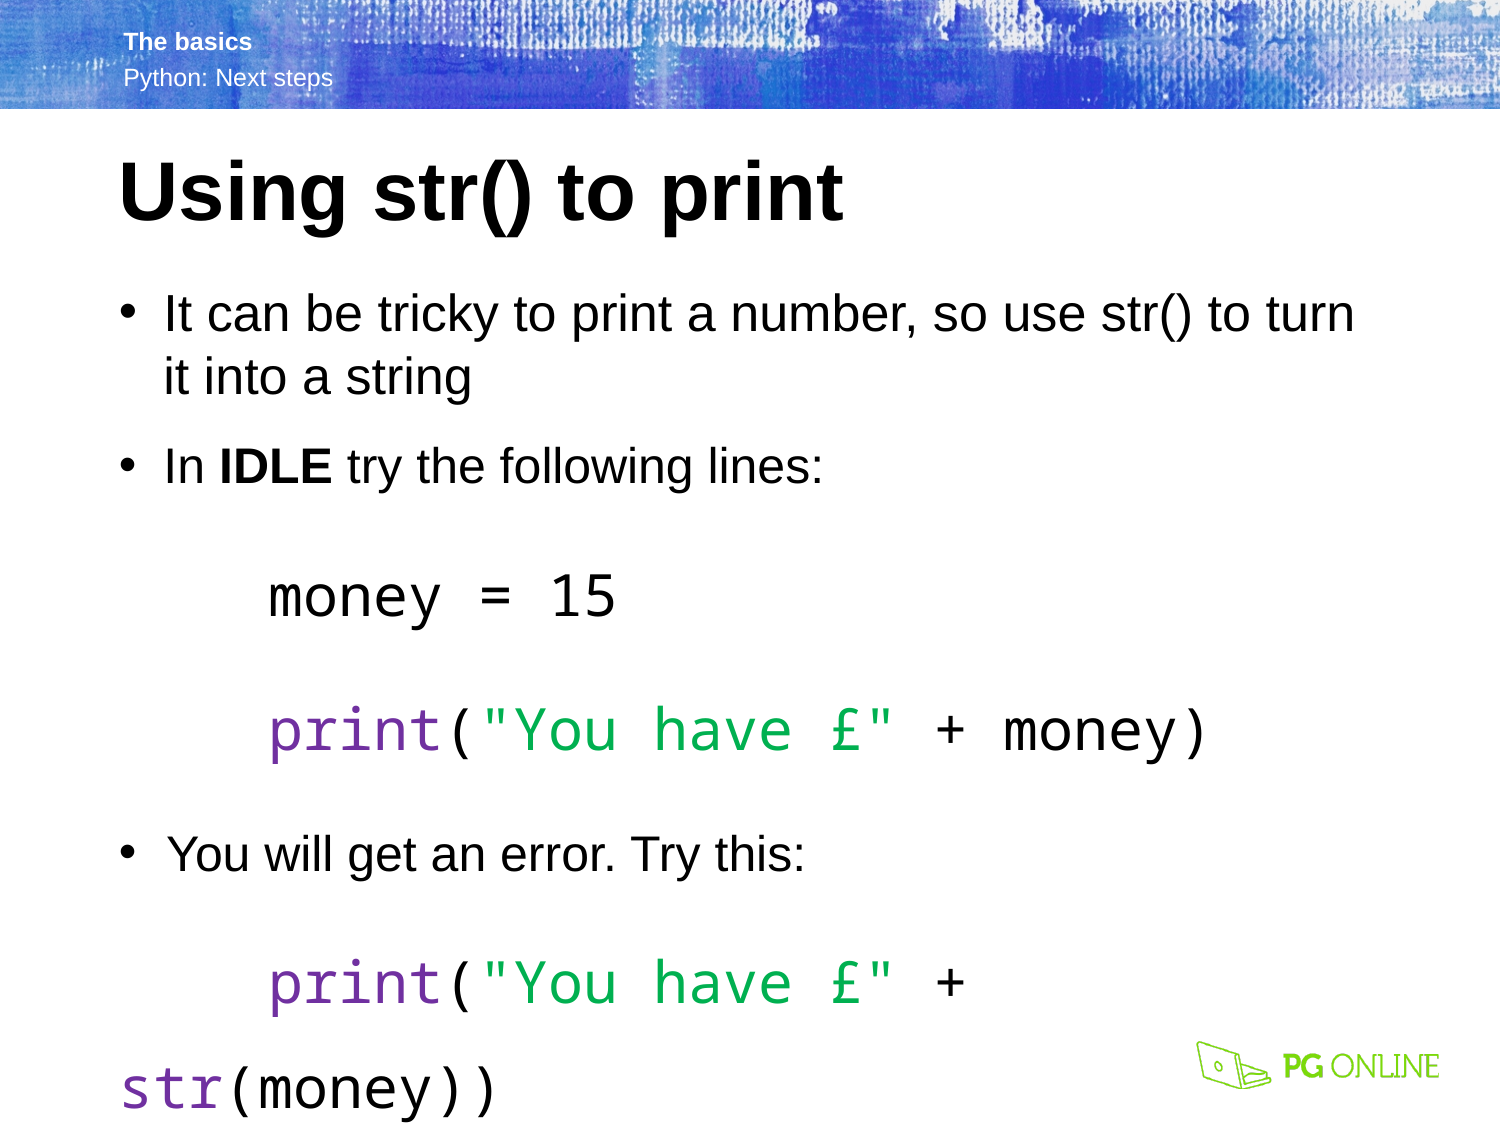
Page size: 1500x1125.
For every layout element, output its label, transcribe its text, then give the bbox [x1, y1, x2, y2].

list It can be tricky to print a number, so use str() to turn it into a string In IDLE try the following lines: money = 15 print("You have £" + money) You will get an error. Try this: print("You have £" + str(money)) [118, 279, 1398, 847]
picture [0, 0, 1500, 109]
list Using str() to print [118, 148, 1401, 259]
